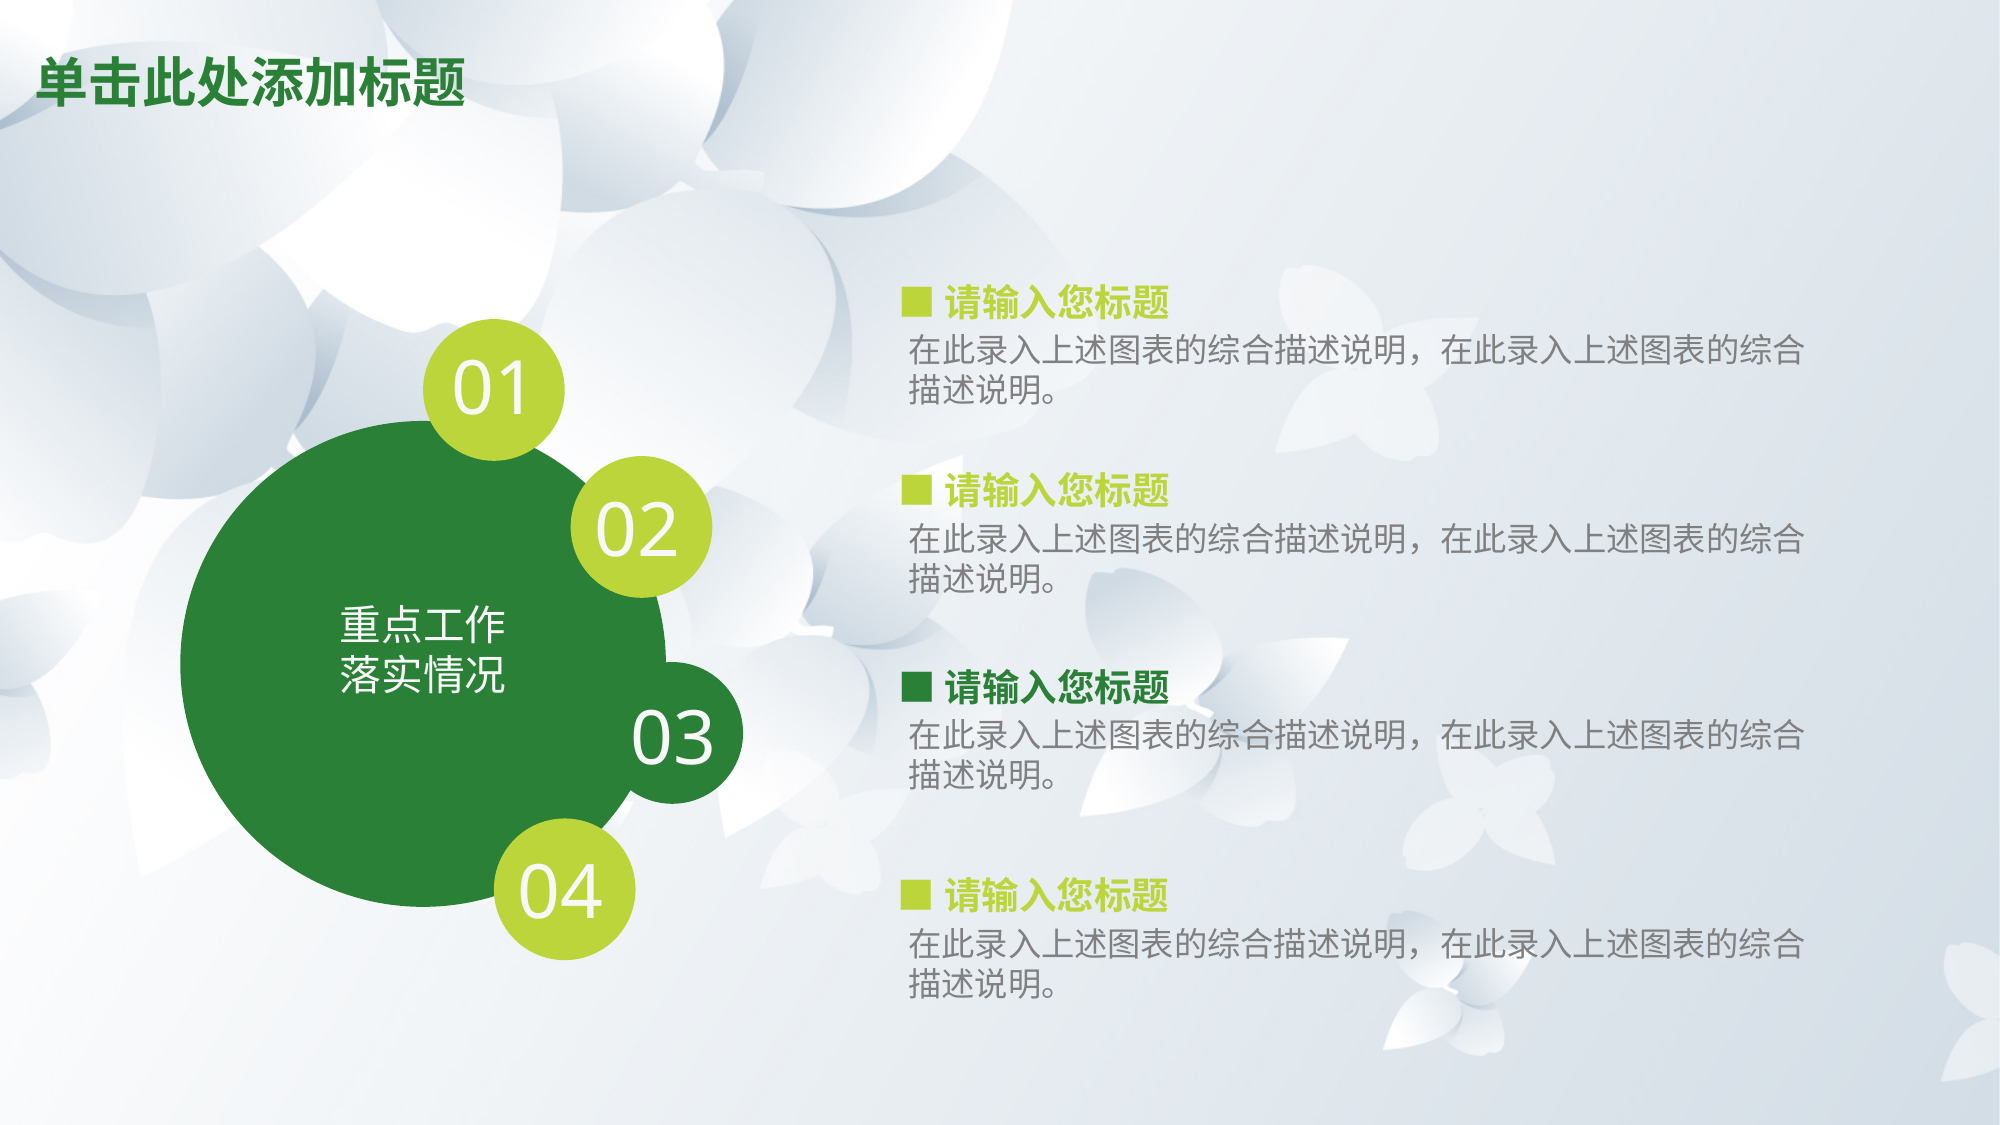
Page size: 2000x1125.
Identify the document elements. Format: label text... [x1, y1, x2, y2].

text_box 在此录入上述图表的综合描述说明，在此录入上述图表的综合描述说明。 [894, 510, 1839, 606]
text_box ■请输入您标题 [883, 460, 1185, 520]
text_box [422, 318, 565, 462]
picture [0, 0, 2000, 1125]
text_box [181, 421, 666, 907]
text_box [601, 661, 744, 805]
text_box 在此录入上述图表的综合描述说明，在此录入上述图表的综合描述说明。 [894, 707, 1839, 802]
text_box ■请输入您标题 [883, 864, 1185, 925]
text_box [493, 818, 636, 961]
text_box 在此录入上述图表的综合描述说明，在此录入上述图表的综合描述说明。 [894, 322, 1839, 417]
title 单击此处添加标题 [19, 40, 1820, 121]
text_box 在此录入上述图表的综合描述说明，在此录入上述图表的综合描述说明。 [893, 915, 1838, 1010]
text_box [570, 455, 713, 599]
text_box ■请输入您标题 [883, 656, 1185, 717]
text_box 重点工作落实情况 [316, 591, 530, 706]
text_box ■请输入您标题 [883, 271, 1185, 332]
